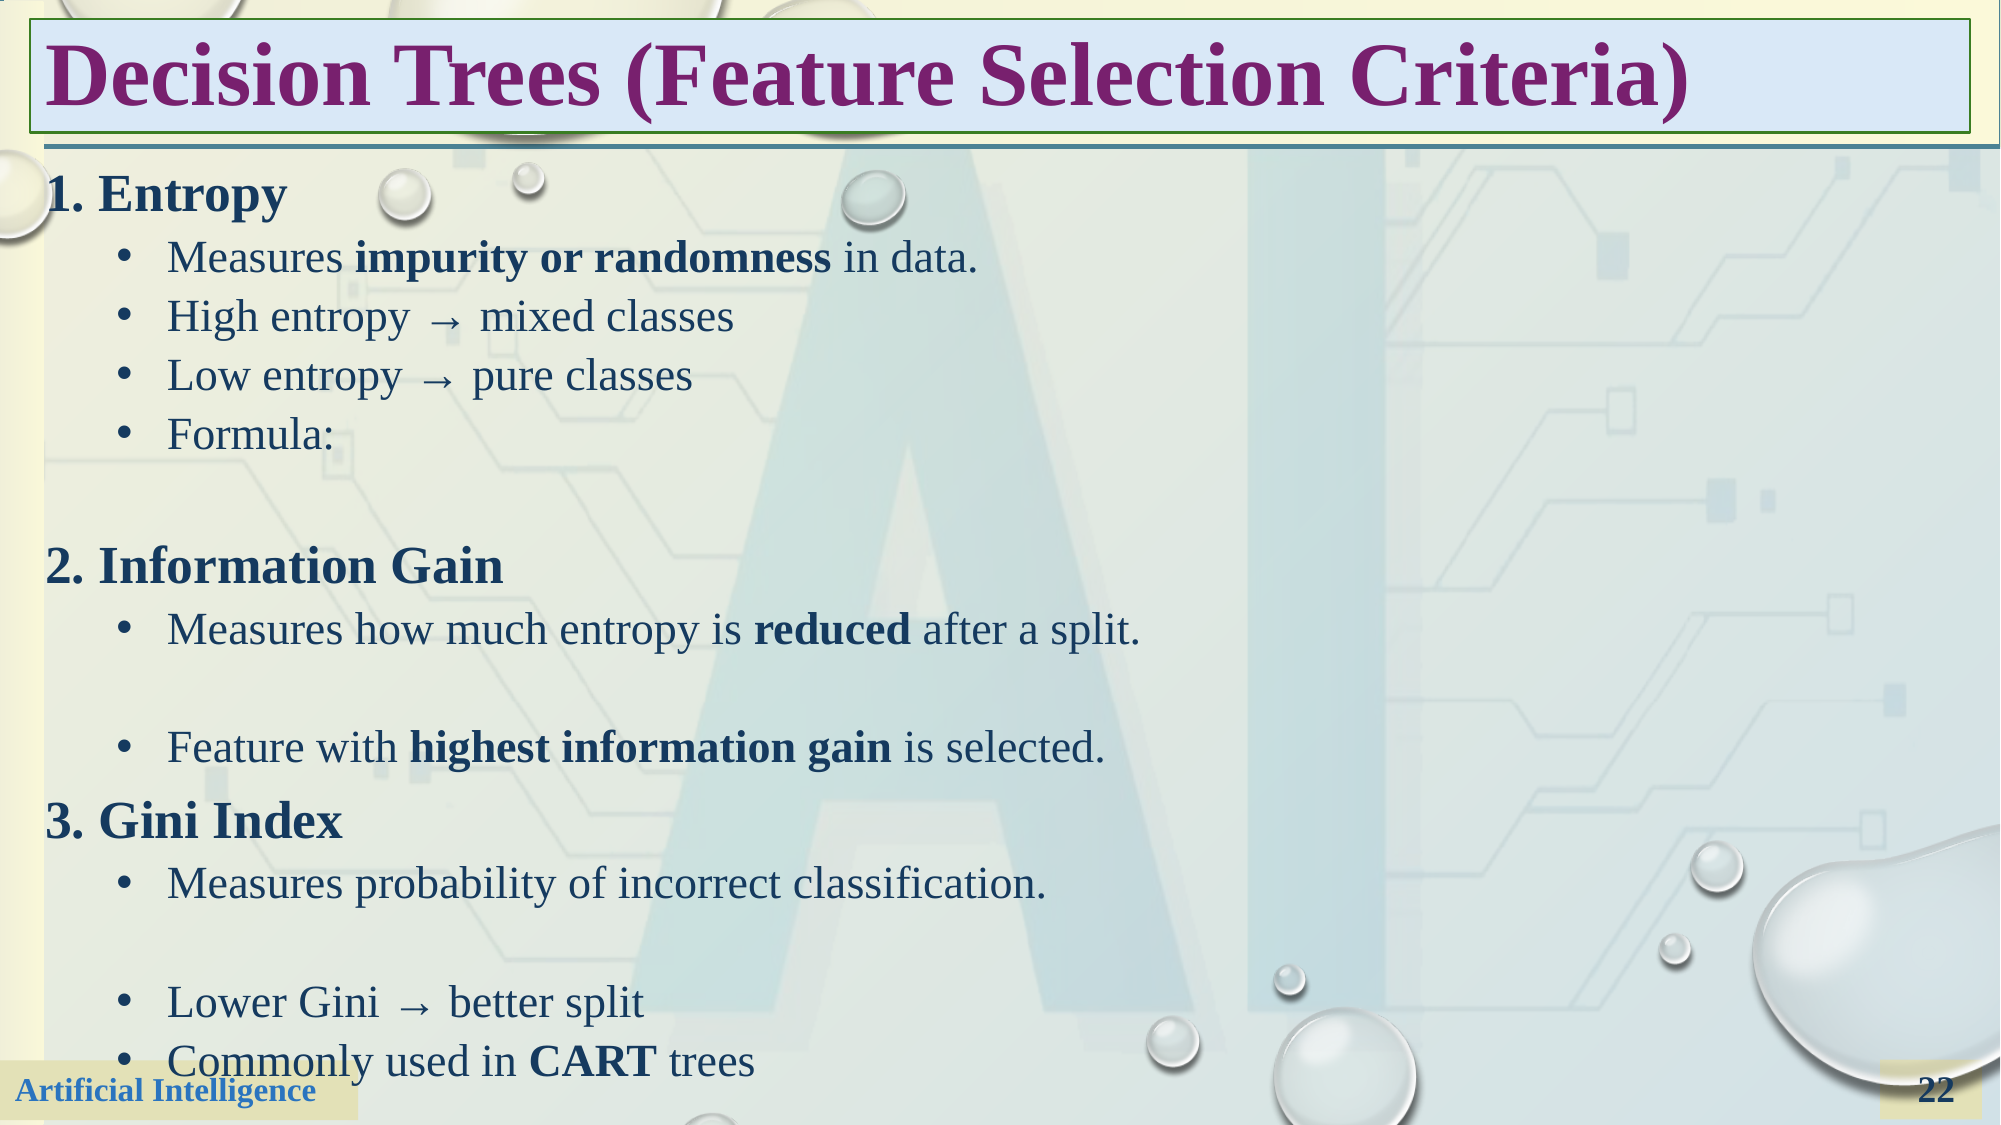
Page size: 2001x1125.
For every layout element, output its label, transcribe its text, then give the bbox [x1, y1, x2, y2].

title Decision Trees (Feature Selection Criteria) [29, 18, 1971, 134]
slide_number 22 [1692, 1057, 1970, 1118]
picture [0, 0, 2001, 1125]
